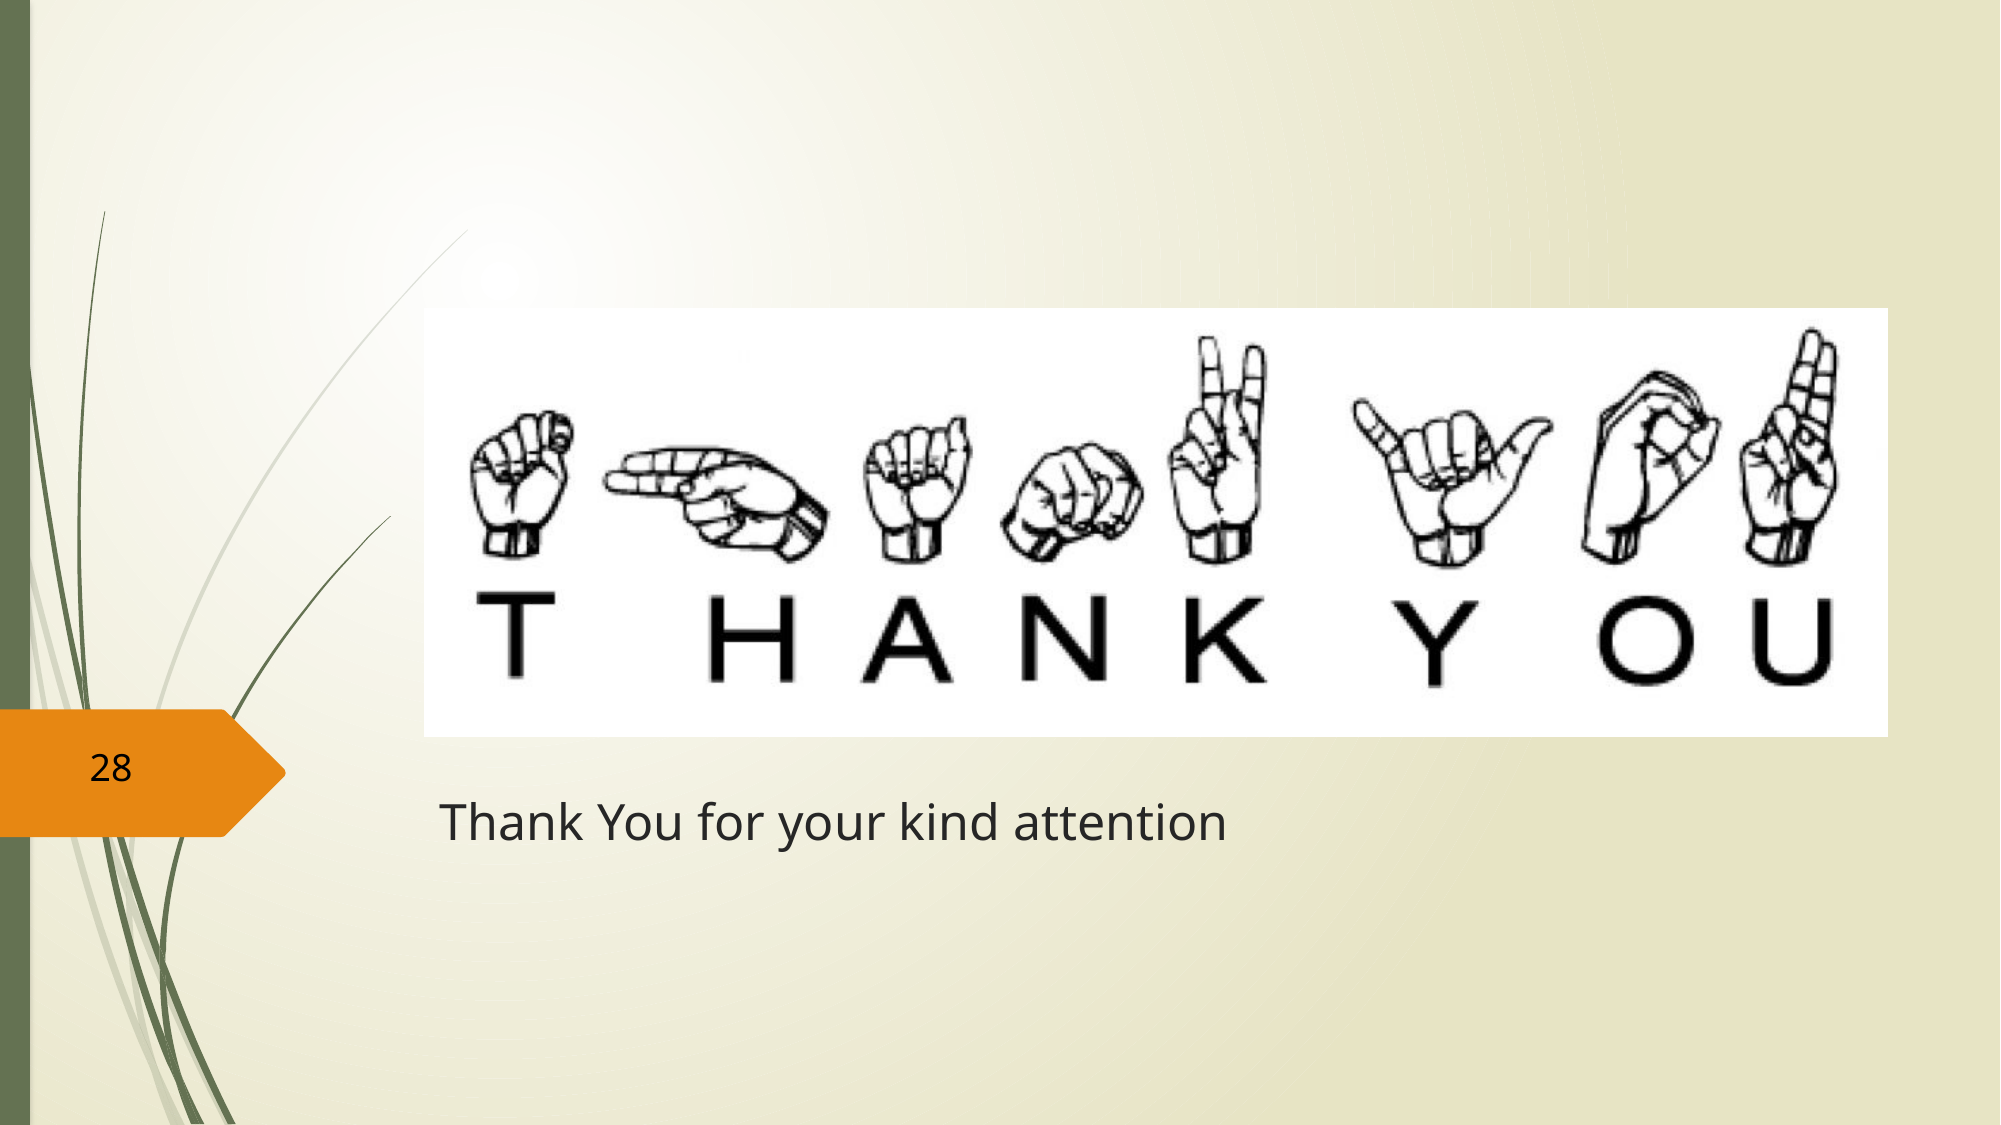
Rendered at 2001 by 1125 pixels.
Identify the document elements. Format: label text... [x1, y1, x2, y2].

picture [424, 308, 1888, 737]
text_box 28 [74, 736, 151, 797]
title Thank You for your kind attention [424, 783, 1888, 919]
